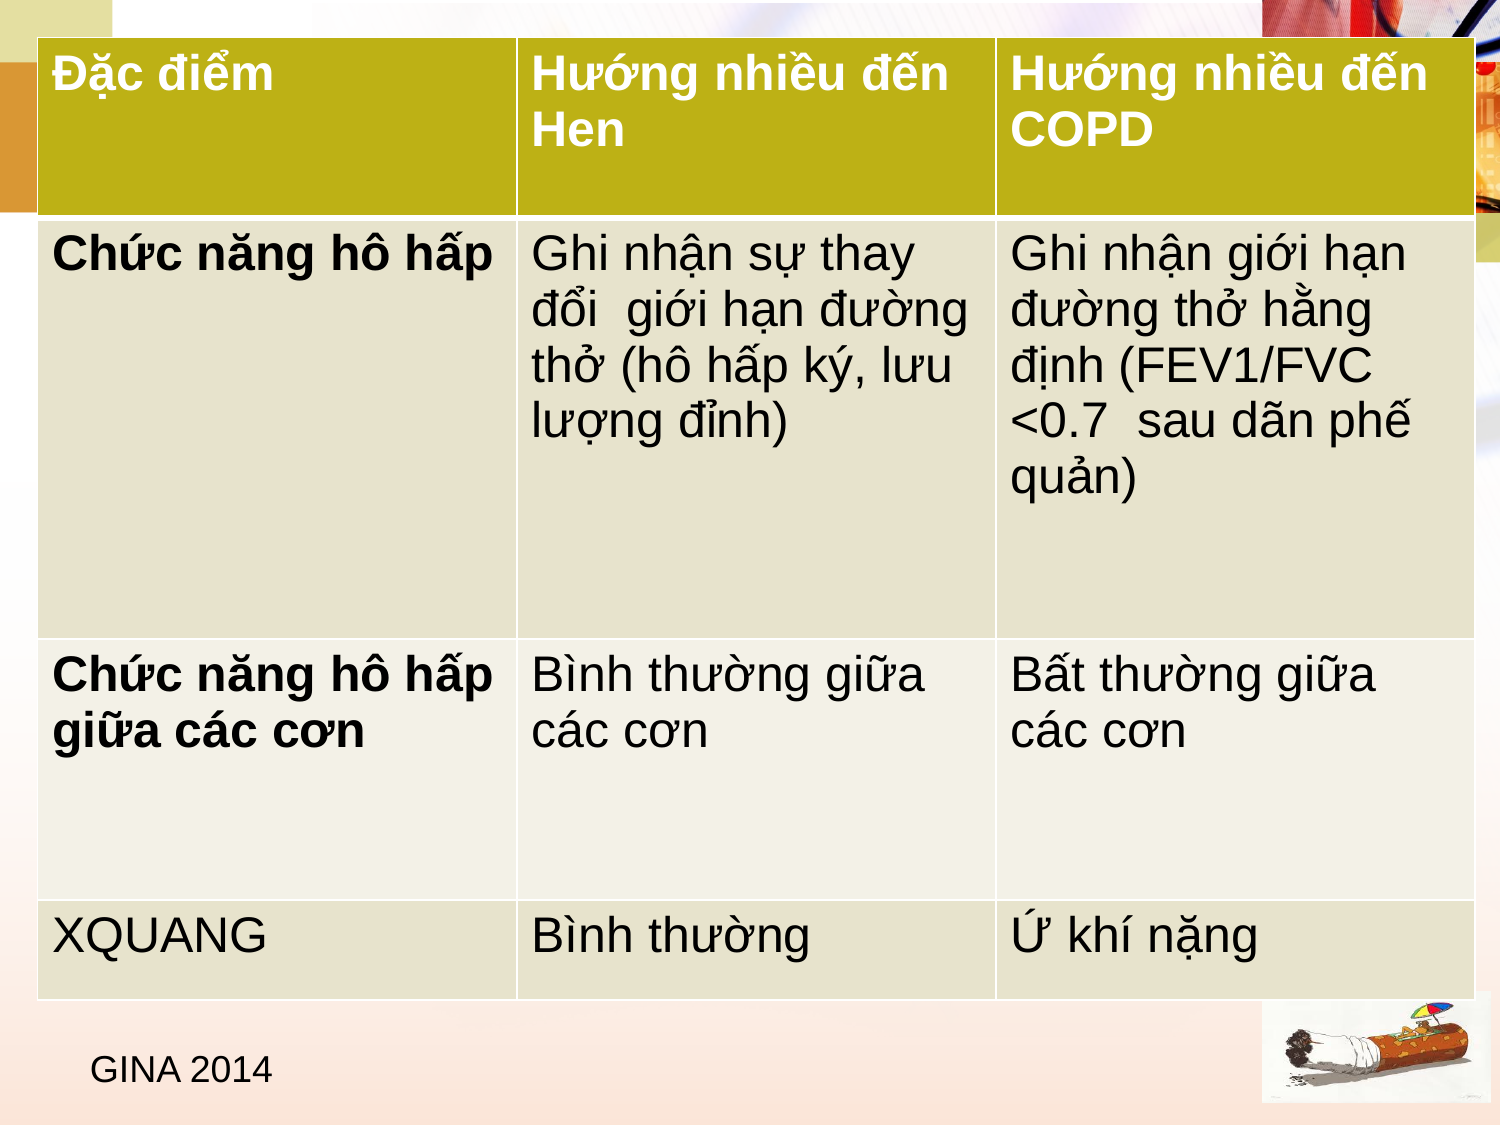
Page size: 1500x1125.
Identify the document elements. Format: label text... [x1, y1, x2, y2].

table_header Đặc điểm [38, 38, 516, 215]
table_cell Ghi nhận sự thay đổi giới hạn đường thở (hô hấp ký, lưu lượng đỉnh) [518, 221, 995, 638]
table_cell Bất thường giữa các cơn [997, 640, 1474, 899]
picture [1262, 0, 1500, 213]
table_cell Bình thường [518, 901, 995, 999]
picture [1262, 991, 1491, 1103]
table_header Hướng nhiều đến COPD [997, 38, 1474, 215]
table_cell Chức năng hô hấp [38, 221, 516, 638]
table_cell Ứ khí nặng [997, 901, 1474, 999]
text_box GINA 2014 [74, 1037, 613, 1098]
table_cell Chức năng hô hấp giữa các cơn [38, 640, 516, 899]
table_header Hướng nhiều đến Hen [518, 38, 995, 215]
table_cell Bình thường giữa các cơn [518, 640, 995, 899]
table_cell Ghi nhận giới hạn đường thở hằng định (FEV1/FVC <0.7 sau dãn phế quản) [997, 221, 1474, 638]
table_cell XQUANG [38, 901, 516, 999]
